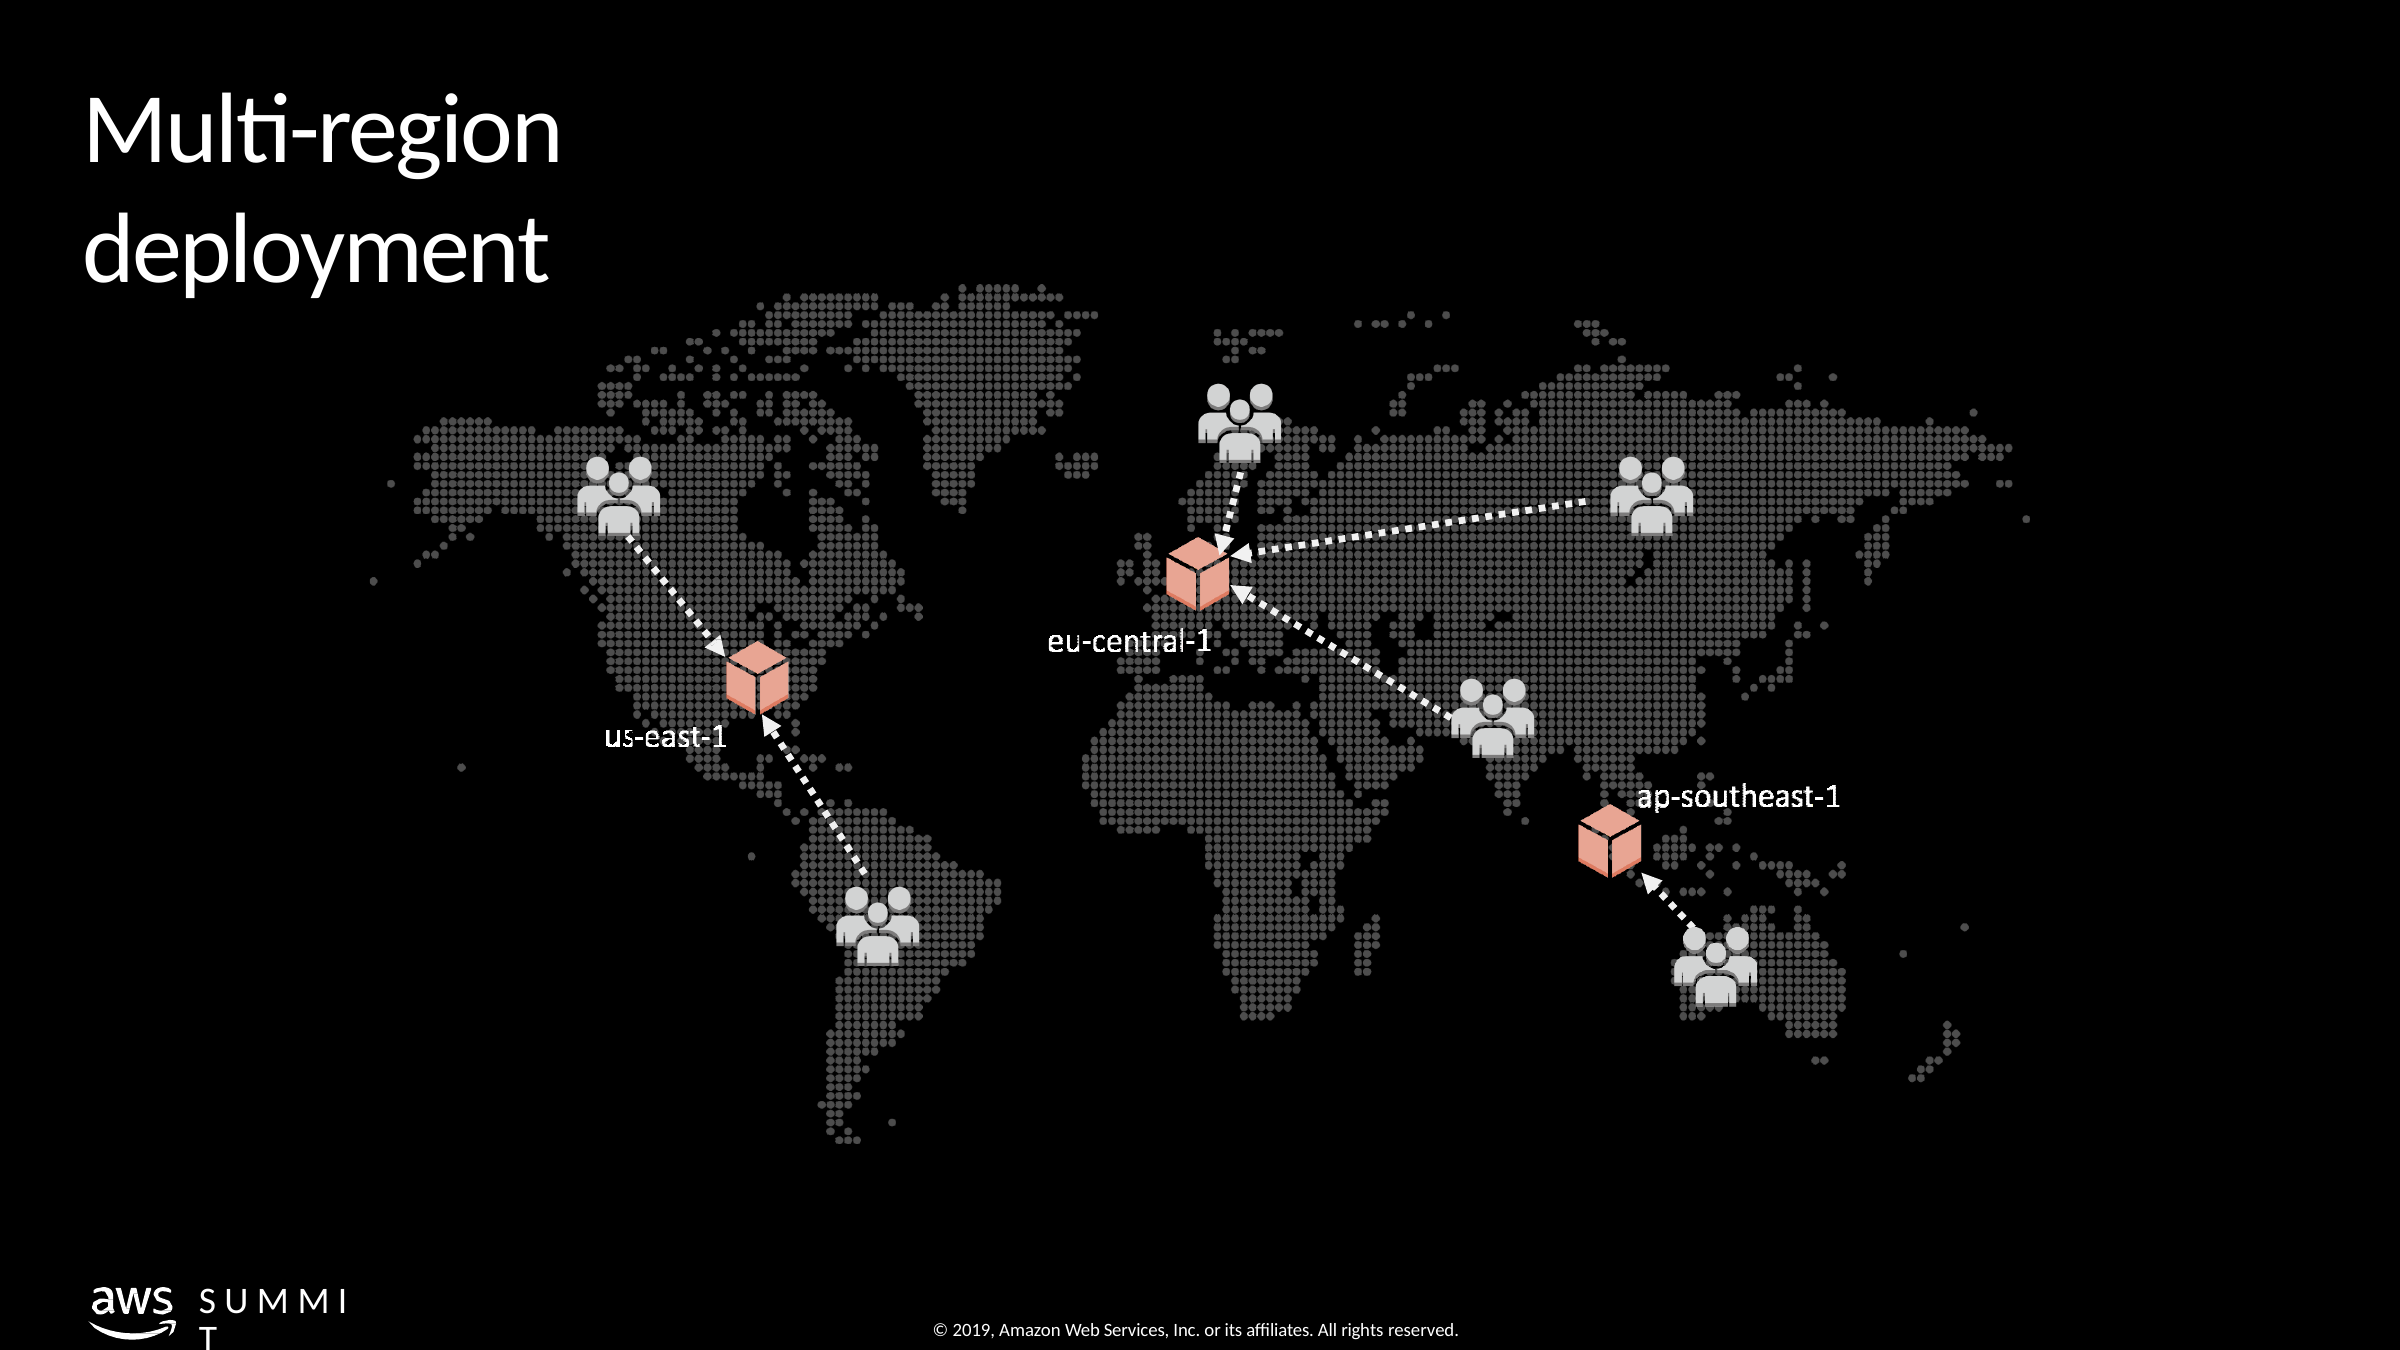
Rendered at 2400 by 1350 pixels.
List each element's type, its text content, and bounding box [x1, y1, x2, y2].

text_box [369, 284, 2031, 1145]
title Multi-region deployment [80, 60, 1050, 303]
slide_number S U M M I T [196, 1283, 366, 1350]
footer © 2019, Amazon Web Services, Inc. or its affiliates. All rights reserved. [930, 1319, 1470, 1350]
